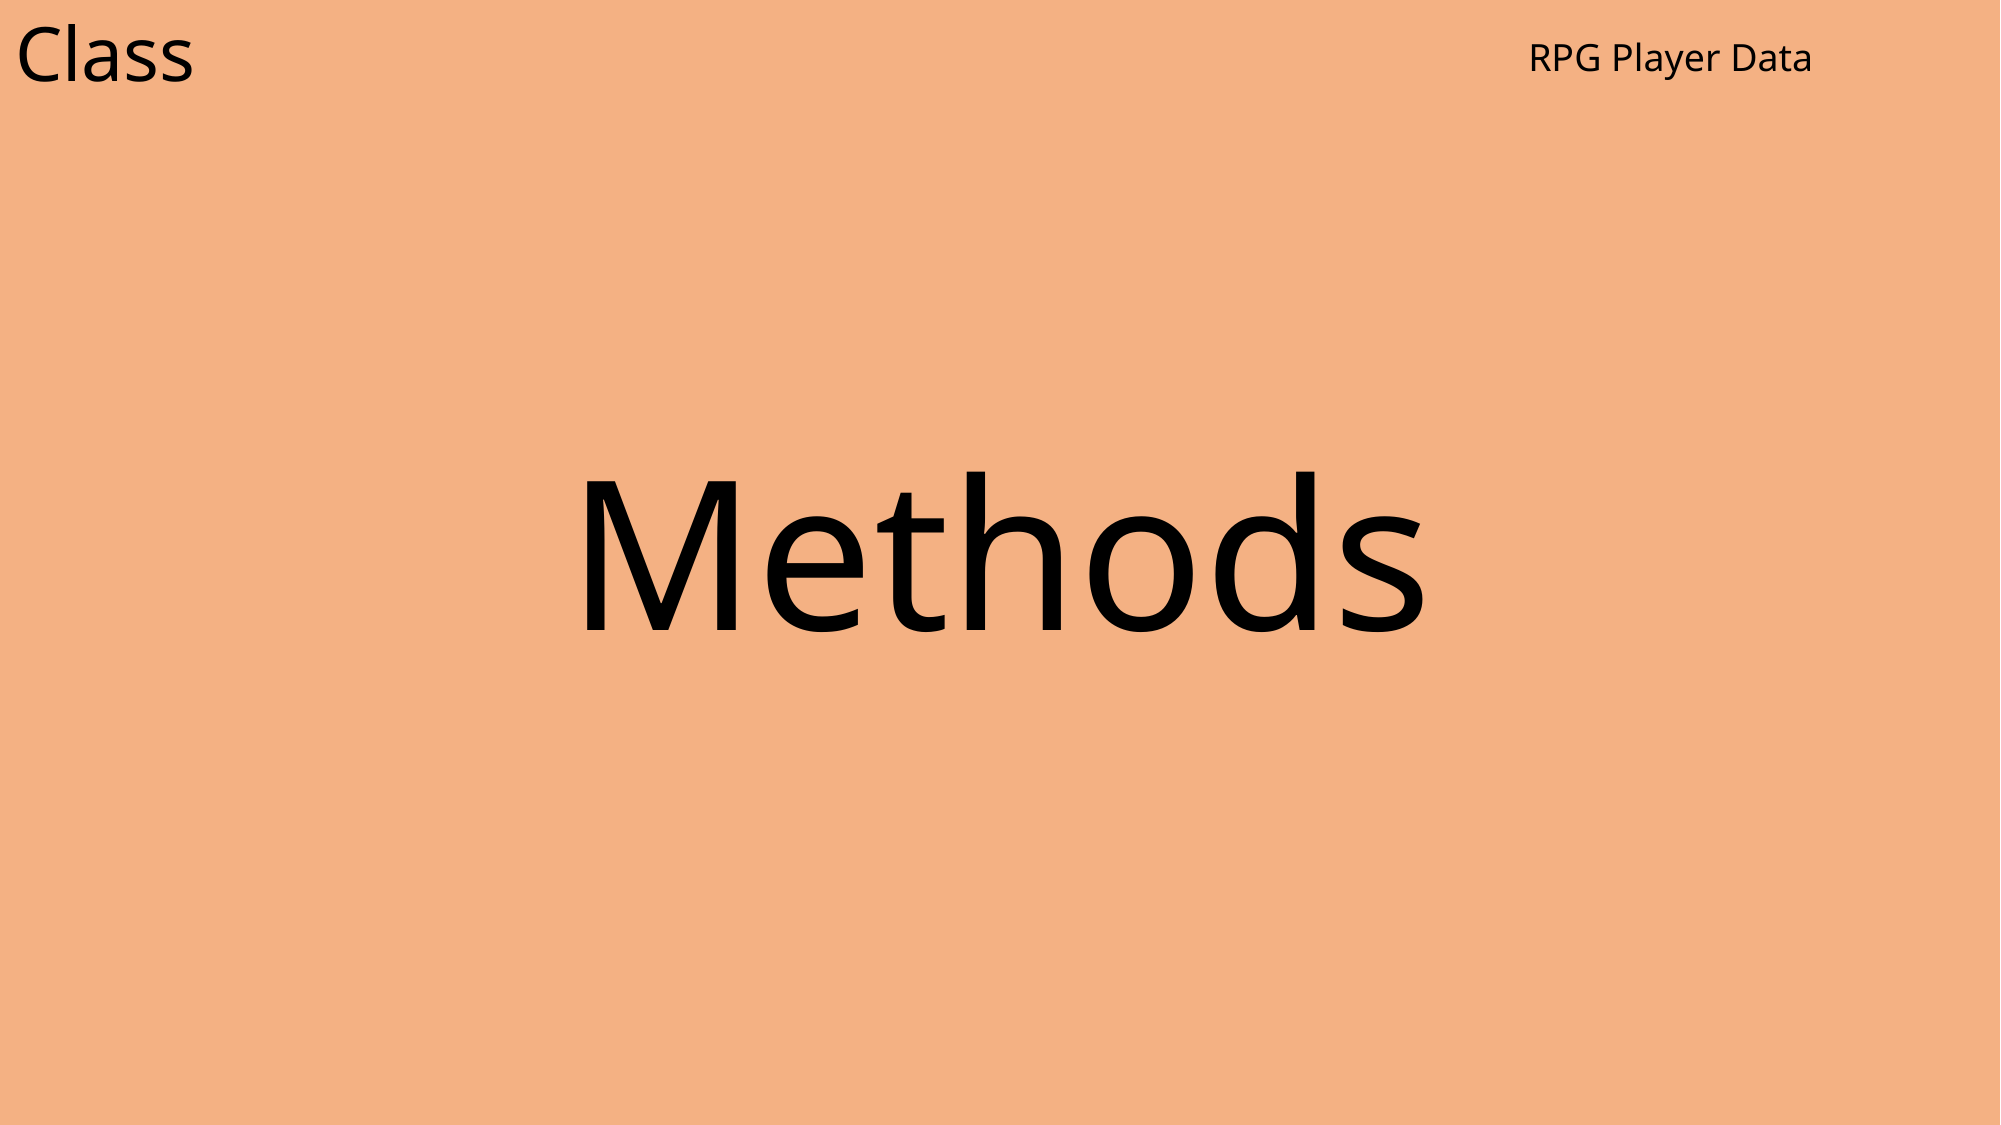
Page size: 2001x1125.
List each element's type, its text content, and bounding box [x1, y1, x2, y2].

title Class [0, 0, 1670, 115]
text_box RPG Player Data [1513, 26, 2000, 87]
text_box Methods [106, 366, 1894, 759]
